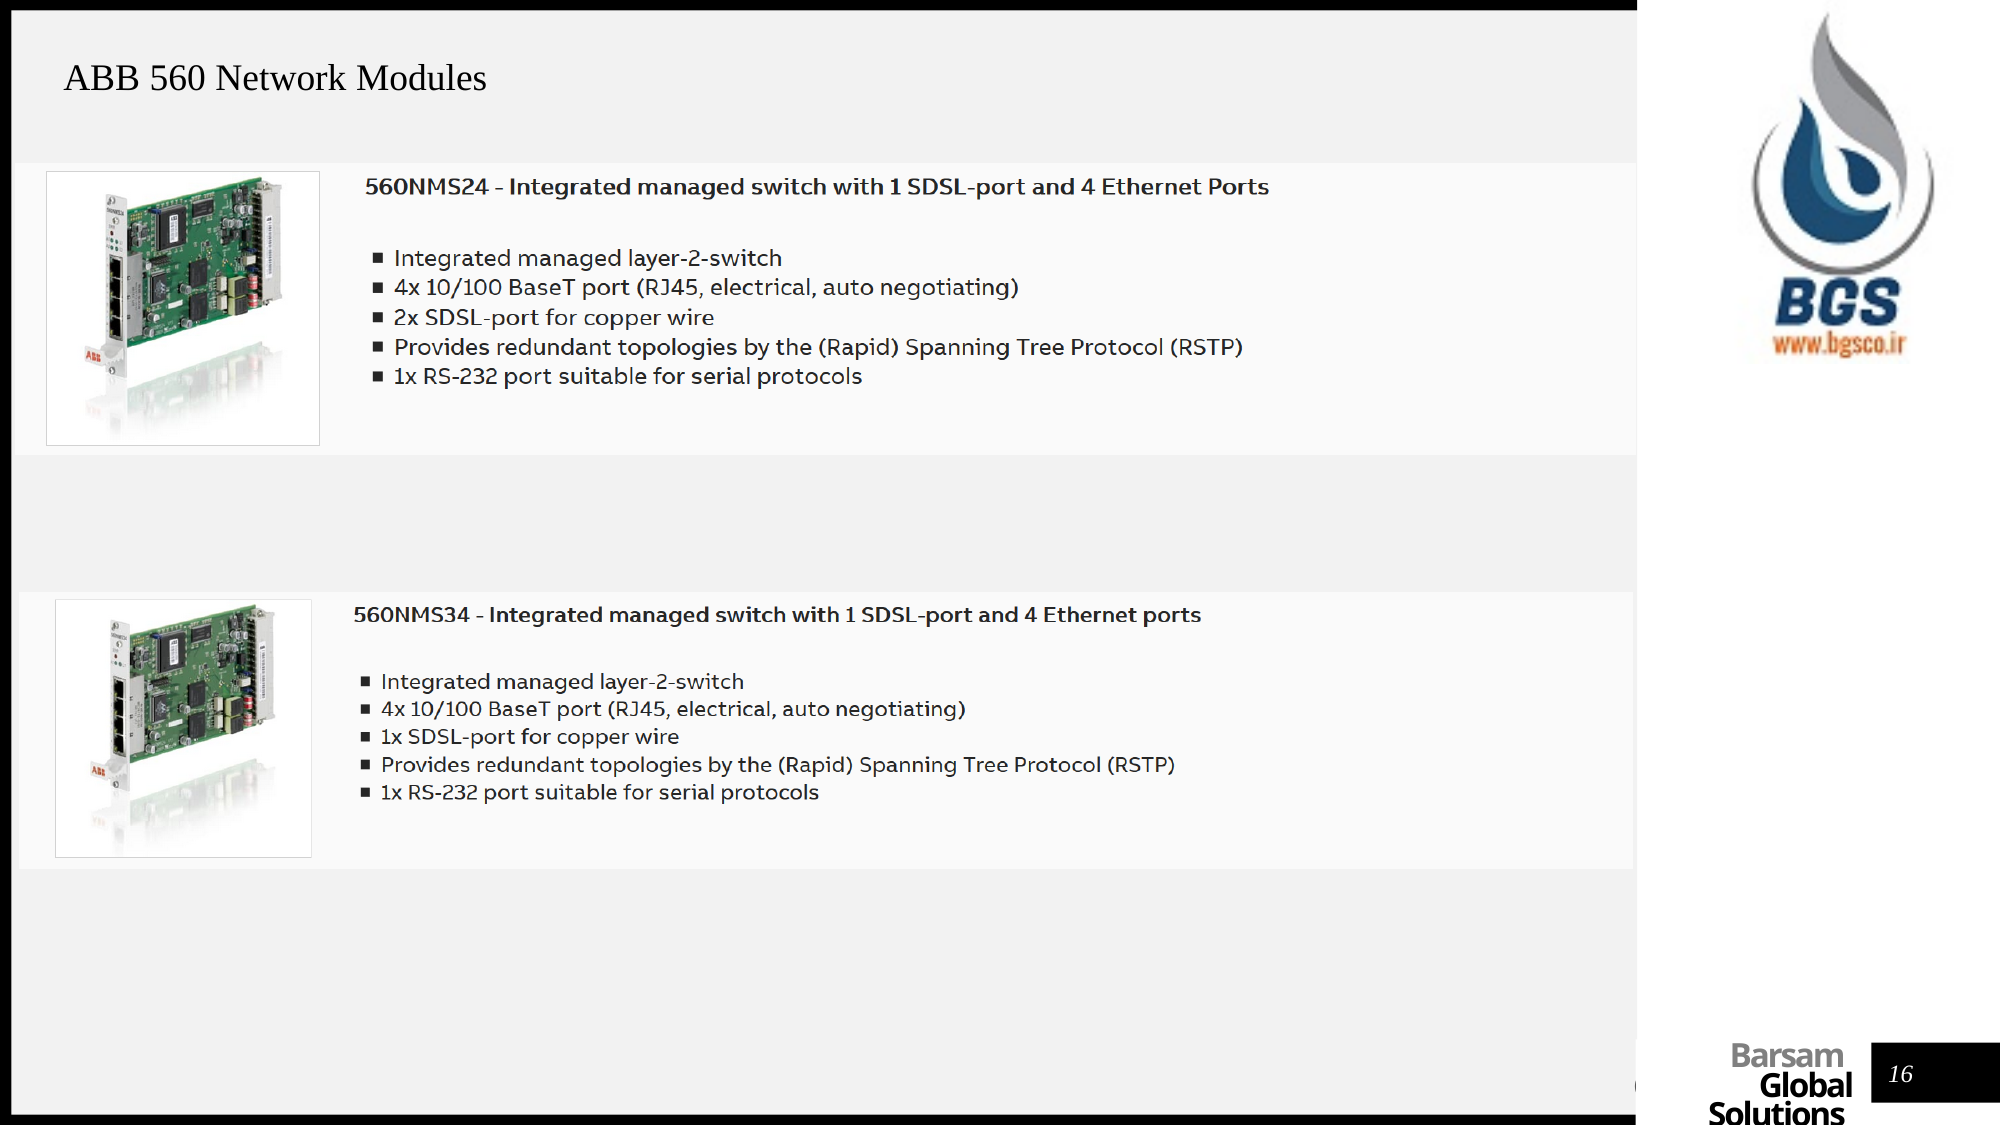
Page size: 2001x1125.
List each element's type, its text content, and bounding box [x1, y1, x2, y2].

slide_number 16 [1877, 1050, 1924, 1096]
picture [15, 163, 1636, 455]
text_box ABB 560 Network Modules [48, 45, 716, 106]
picture [19, 592, 1633, 869]
text_box Barsam Global Solutions [1635, 1039, 1853, 1125]
picture [1696, 0, 1972, 364]
